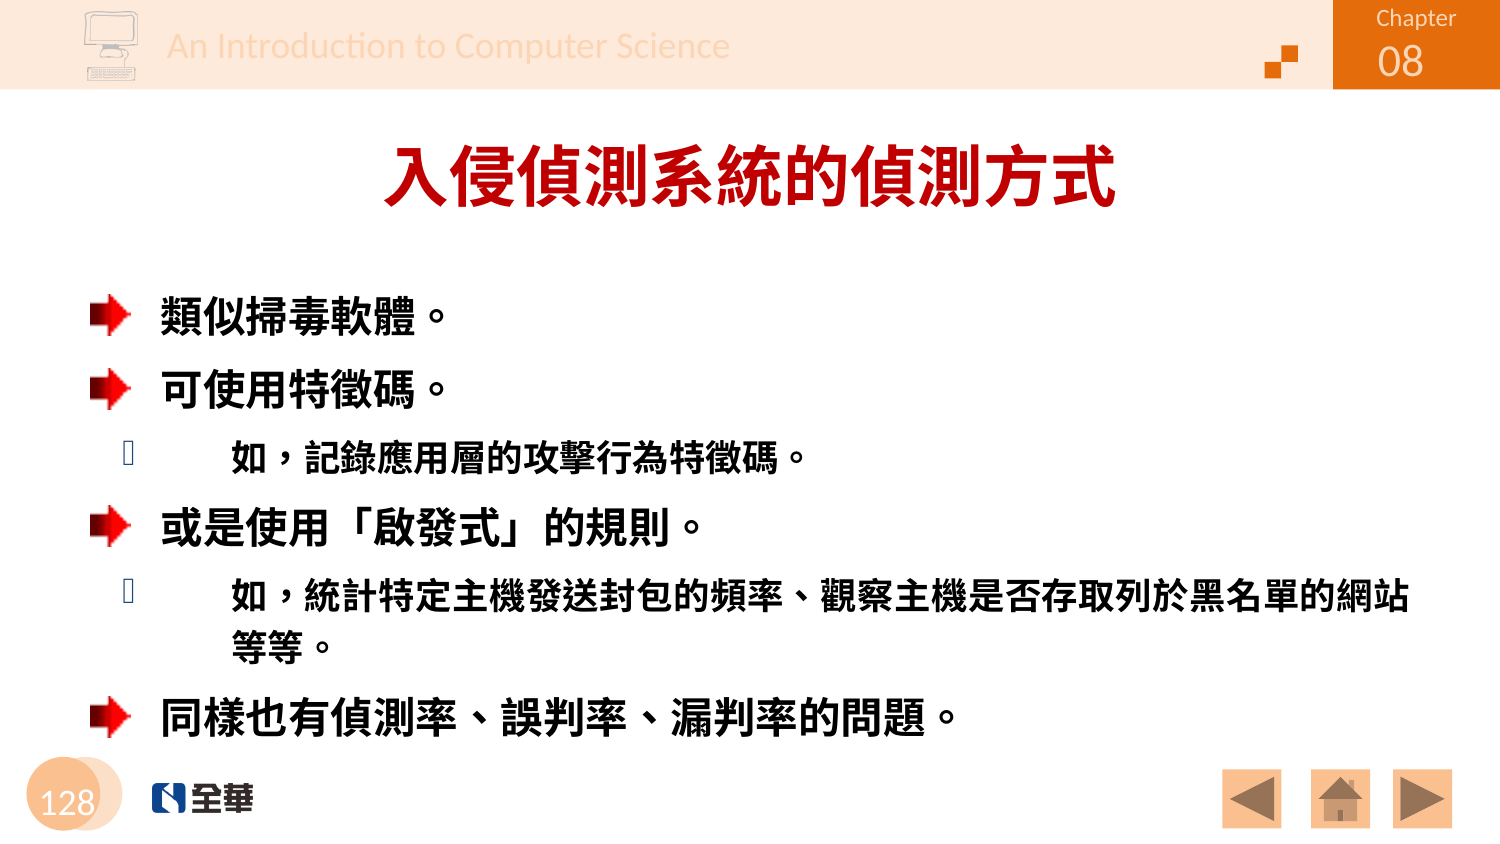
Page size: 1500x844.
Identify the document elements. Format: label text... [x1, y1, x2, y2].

title 入侵偵測系統的偵測方式 [75, 104, 1425, 245]
picture [90, 294, 131, 336]
picture [84, 11, 138, 81]
list 類似掃毒軟體。 可使用特徵碼。 如，記錄應用層的攻擊行為特徵碼。 或是使用「啟發式」的規則。 如，統計特定主機發送封包的頻率、觀察主機是否存取列於黑名單的網站等等。 同樣也有偵測率、誤判率、漏判率的問題。 [75, 272, 1425, 754]
picture [90, 696, 131, 738]
picture [90, 505, 131, 547]
picture [152, 783, 253, 813]
picture [90, 368, 131, 410]
